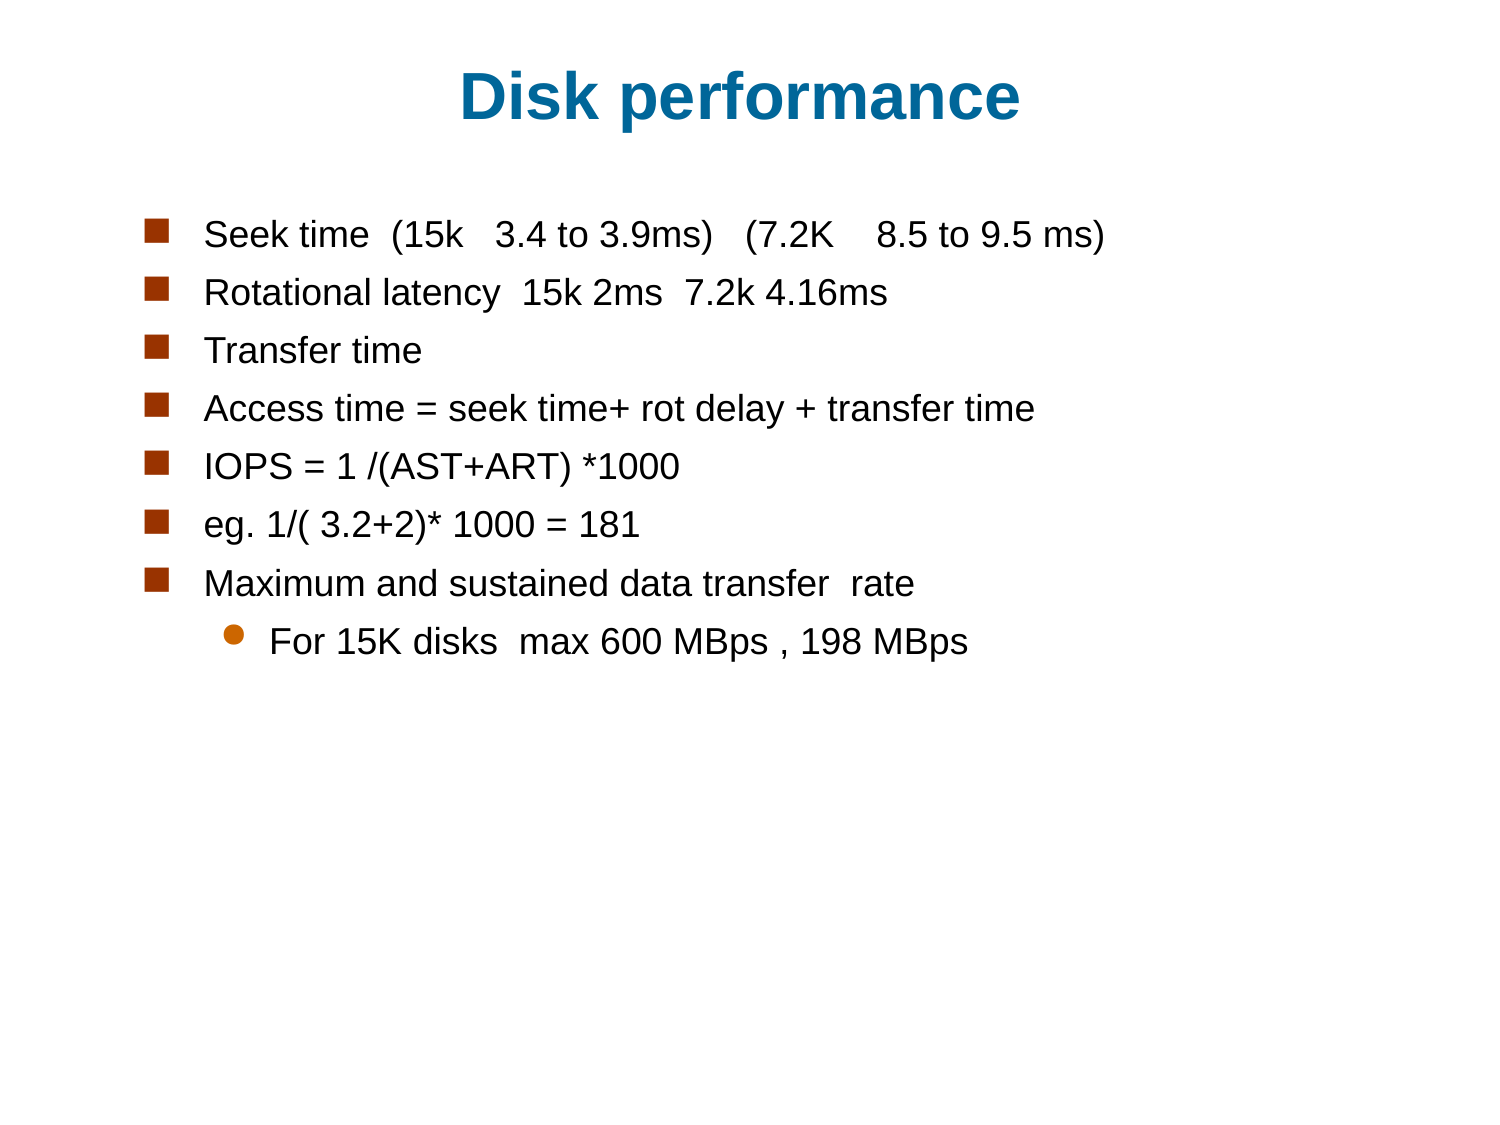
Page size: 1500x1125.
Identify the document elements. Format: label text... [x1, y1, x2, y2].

title Disk performance [74, 45, 1426, 141]
list Seek time (15k 3.4 to 3.9ms) (7.2K 8.5 to 9.5 ms) Rotational latency 15k 2ms 7.2k 4.16ms Transfer time Access time = seek time+ rot delay + transfer time IOPS = 1 /(AST+ART) *1000 eg. 1/( 3.2+2)* 1000 = 181 Maximum and sustained data transfer rate For 15K disks max 600 MBps , 198 MBps [132, 202, 1483, 946]
